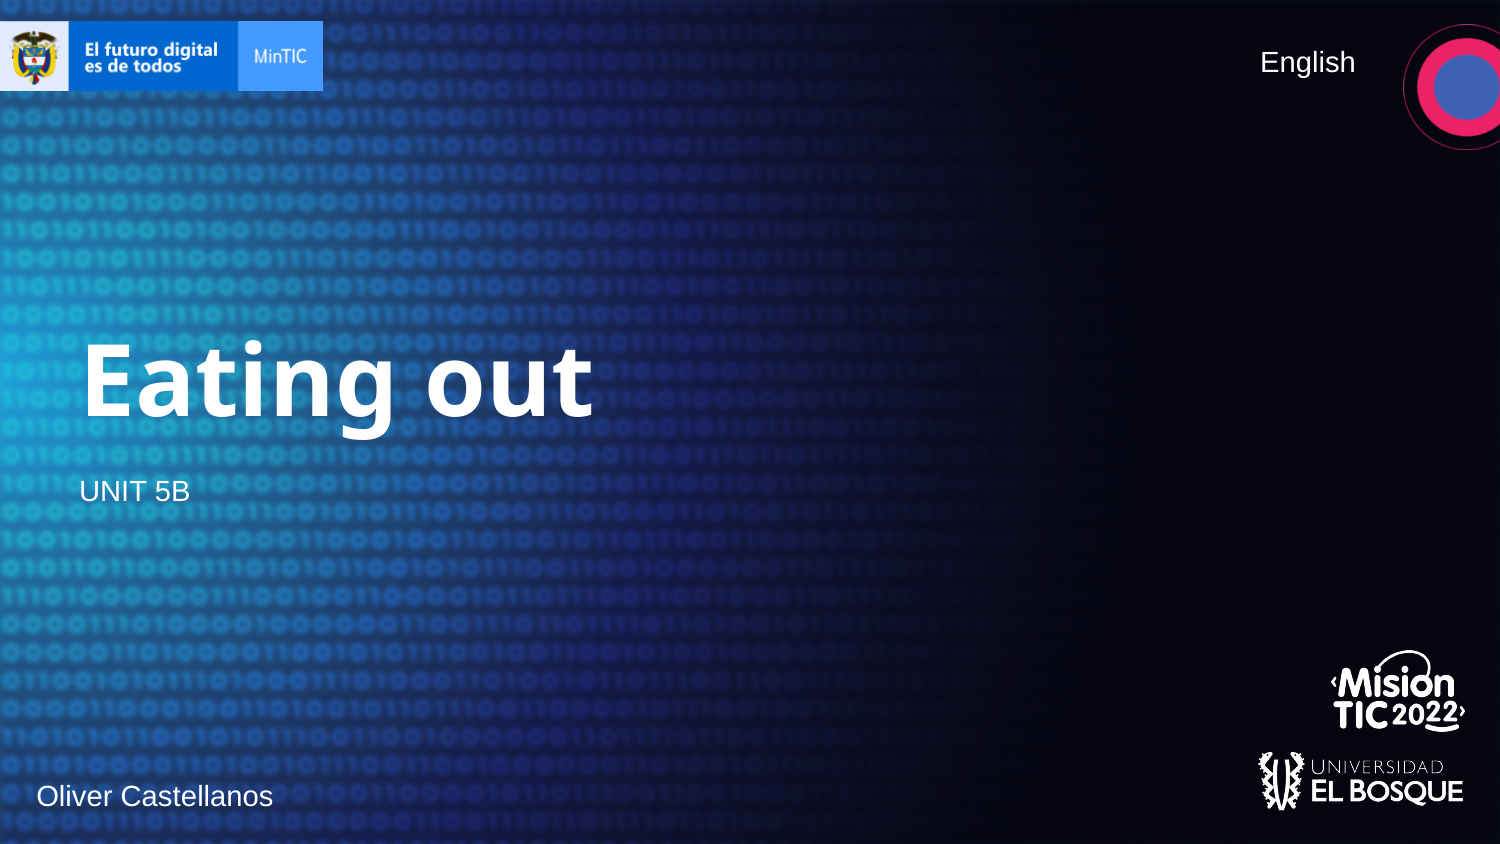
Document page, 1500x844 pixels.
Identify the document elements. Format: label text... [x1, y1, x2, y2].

picture [0, 0, 1500, 844]
title Eating out [64, 298, 1413, 452]
subtitle UNIT 5B [64, 457, 1413, 529]
